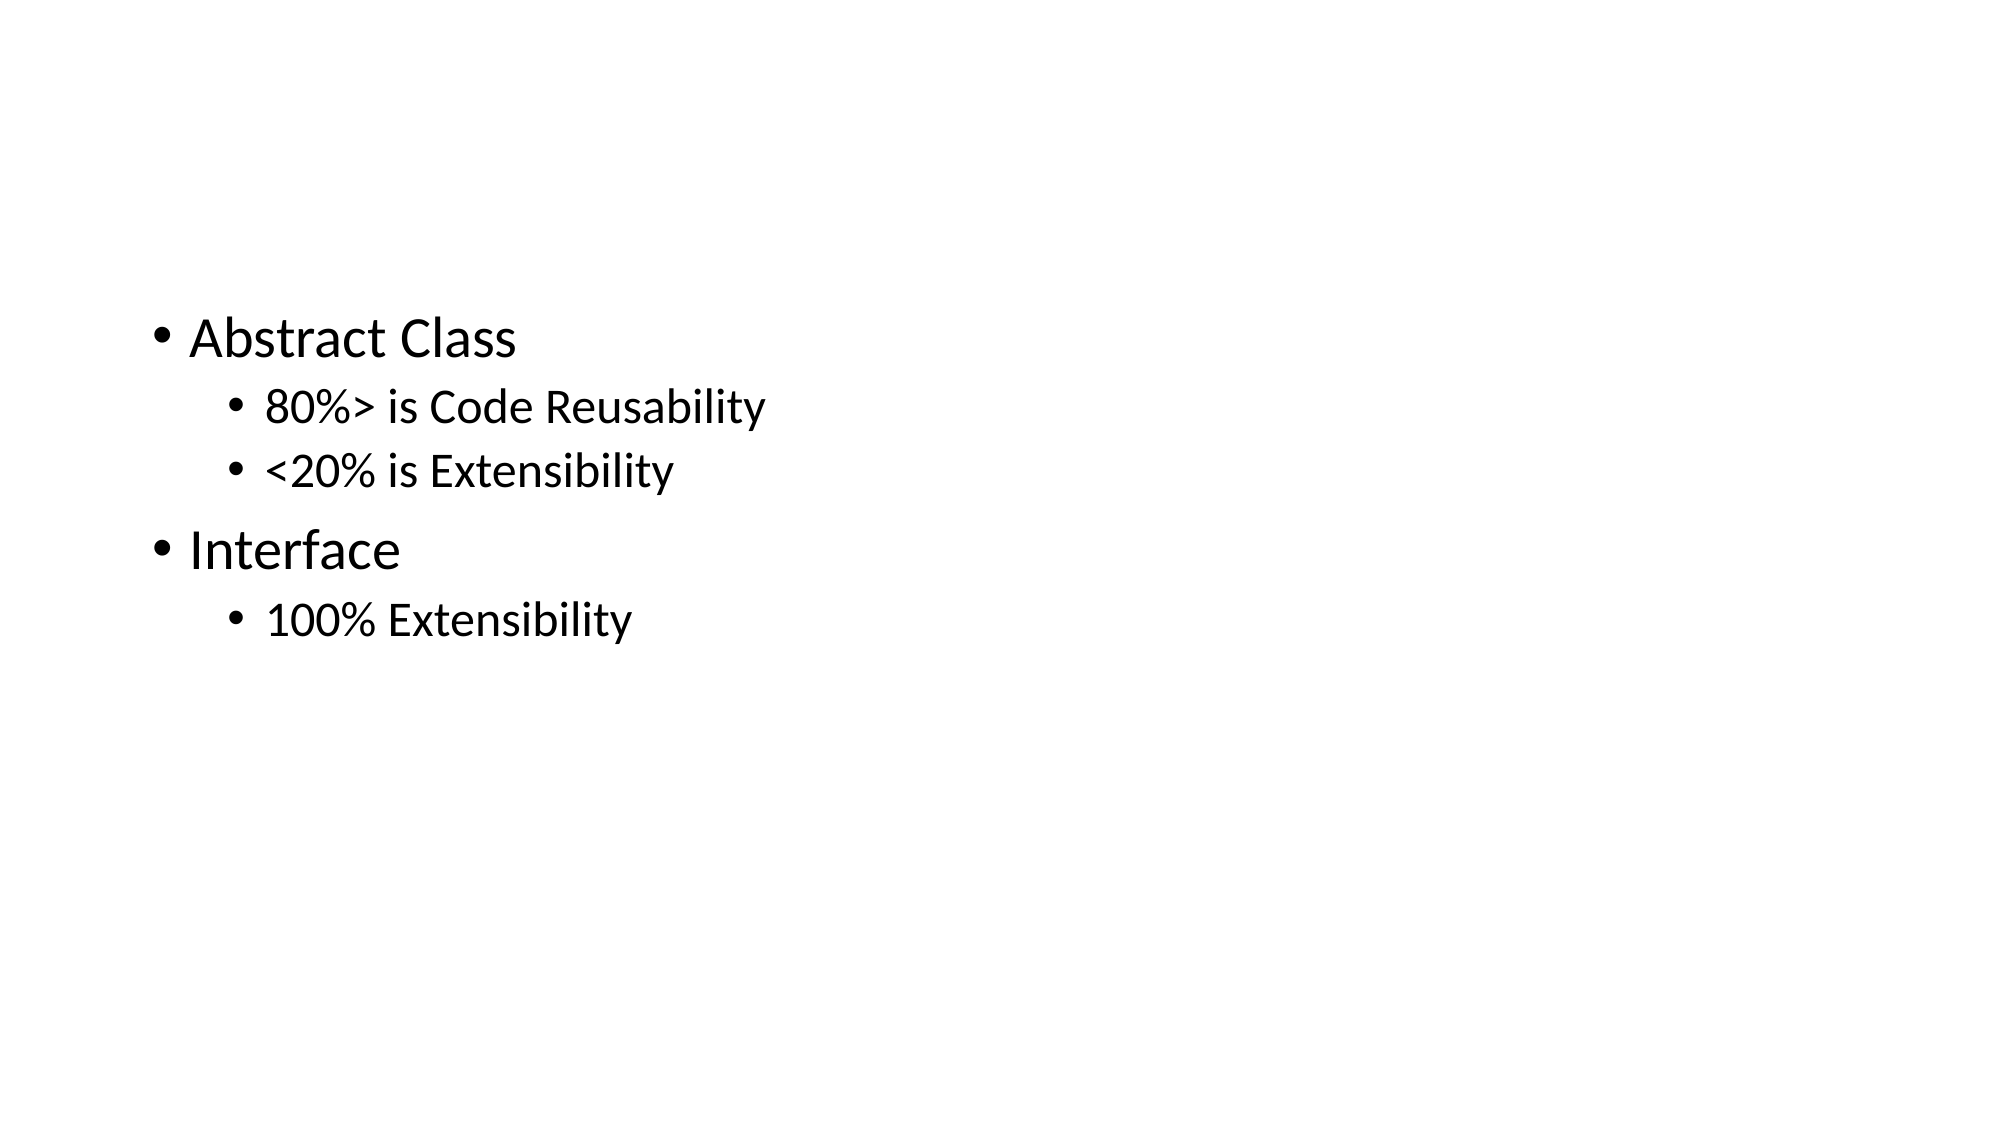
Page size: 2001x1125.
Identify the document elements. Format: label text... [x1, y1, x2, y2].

list Abstract Class 80%> is Code Reusability <20% is Extensibility Interface 100% Extensibility [137, 299, 1863, 1014]
